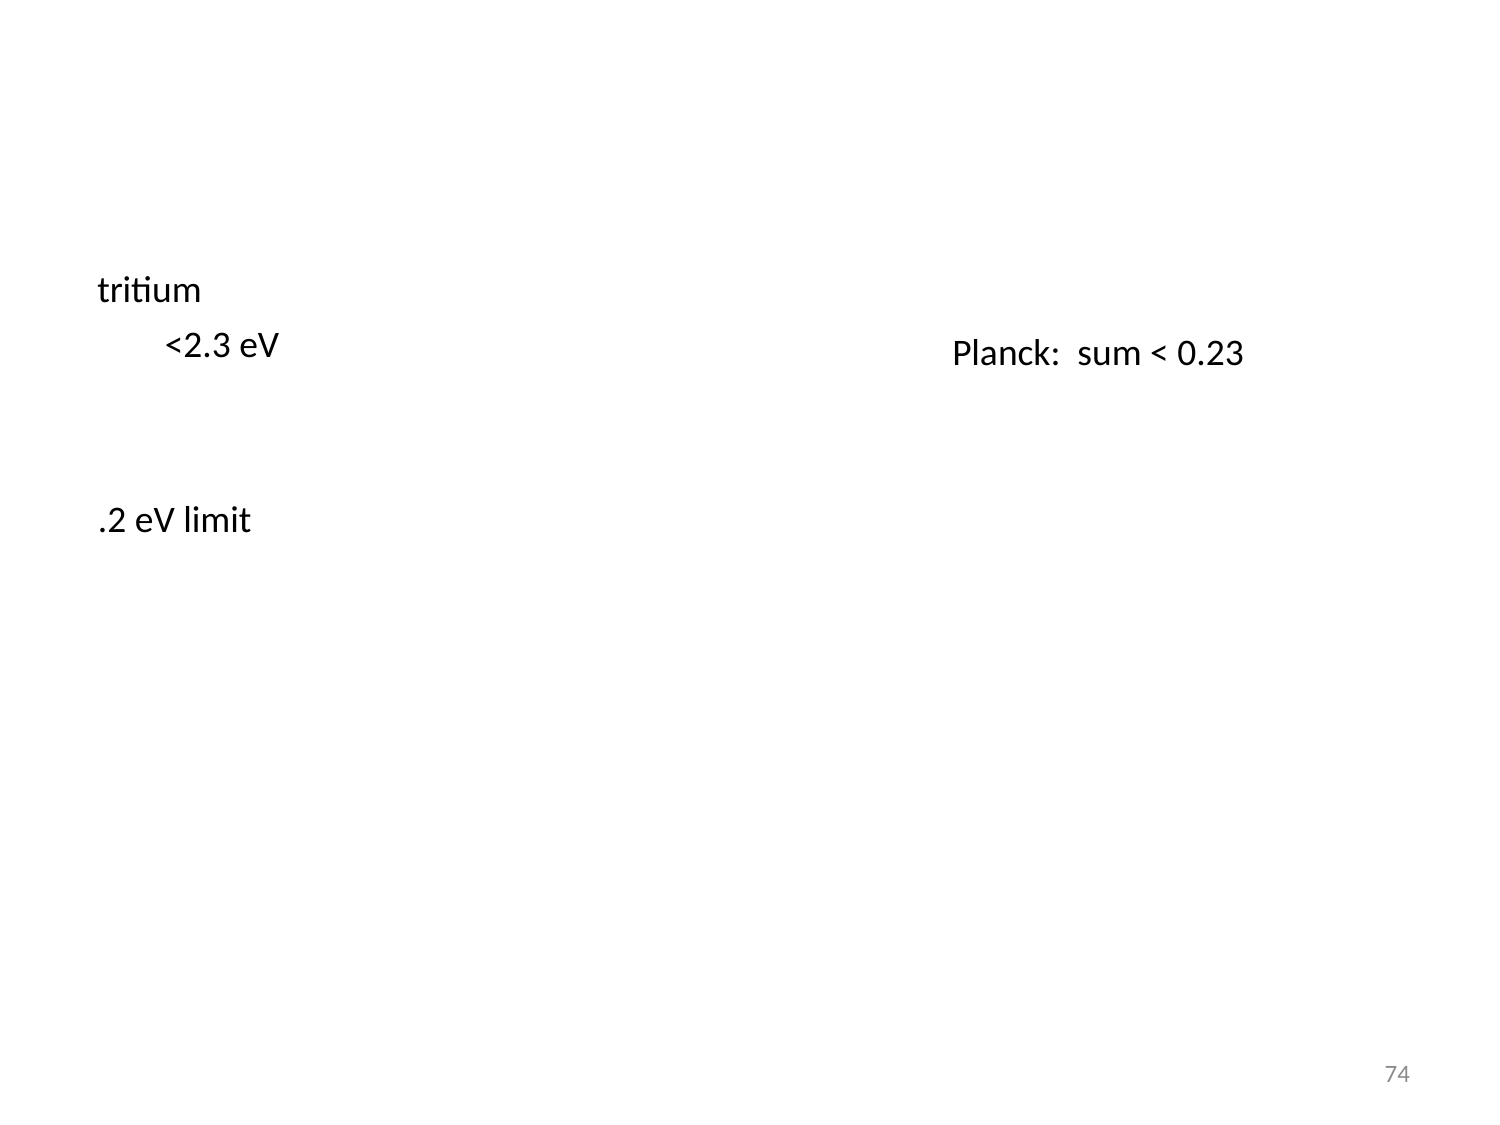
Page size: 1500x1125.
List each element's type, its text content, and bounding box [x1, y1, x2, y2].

text_box Planck: sum < 0.23 [937, 320, 1418, 380]
text_box .2 eV limit [83, 487, 267, 548]
slide_number 74 [1074, 1042, 1425, 1103]
text_box <2.3 eV [150, 312, 338, 373]
text_box tritium [82, 258, 218, 318]
